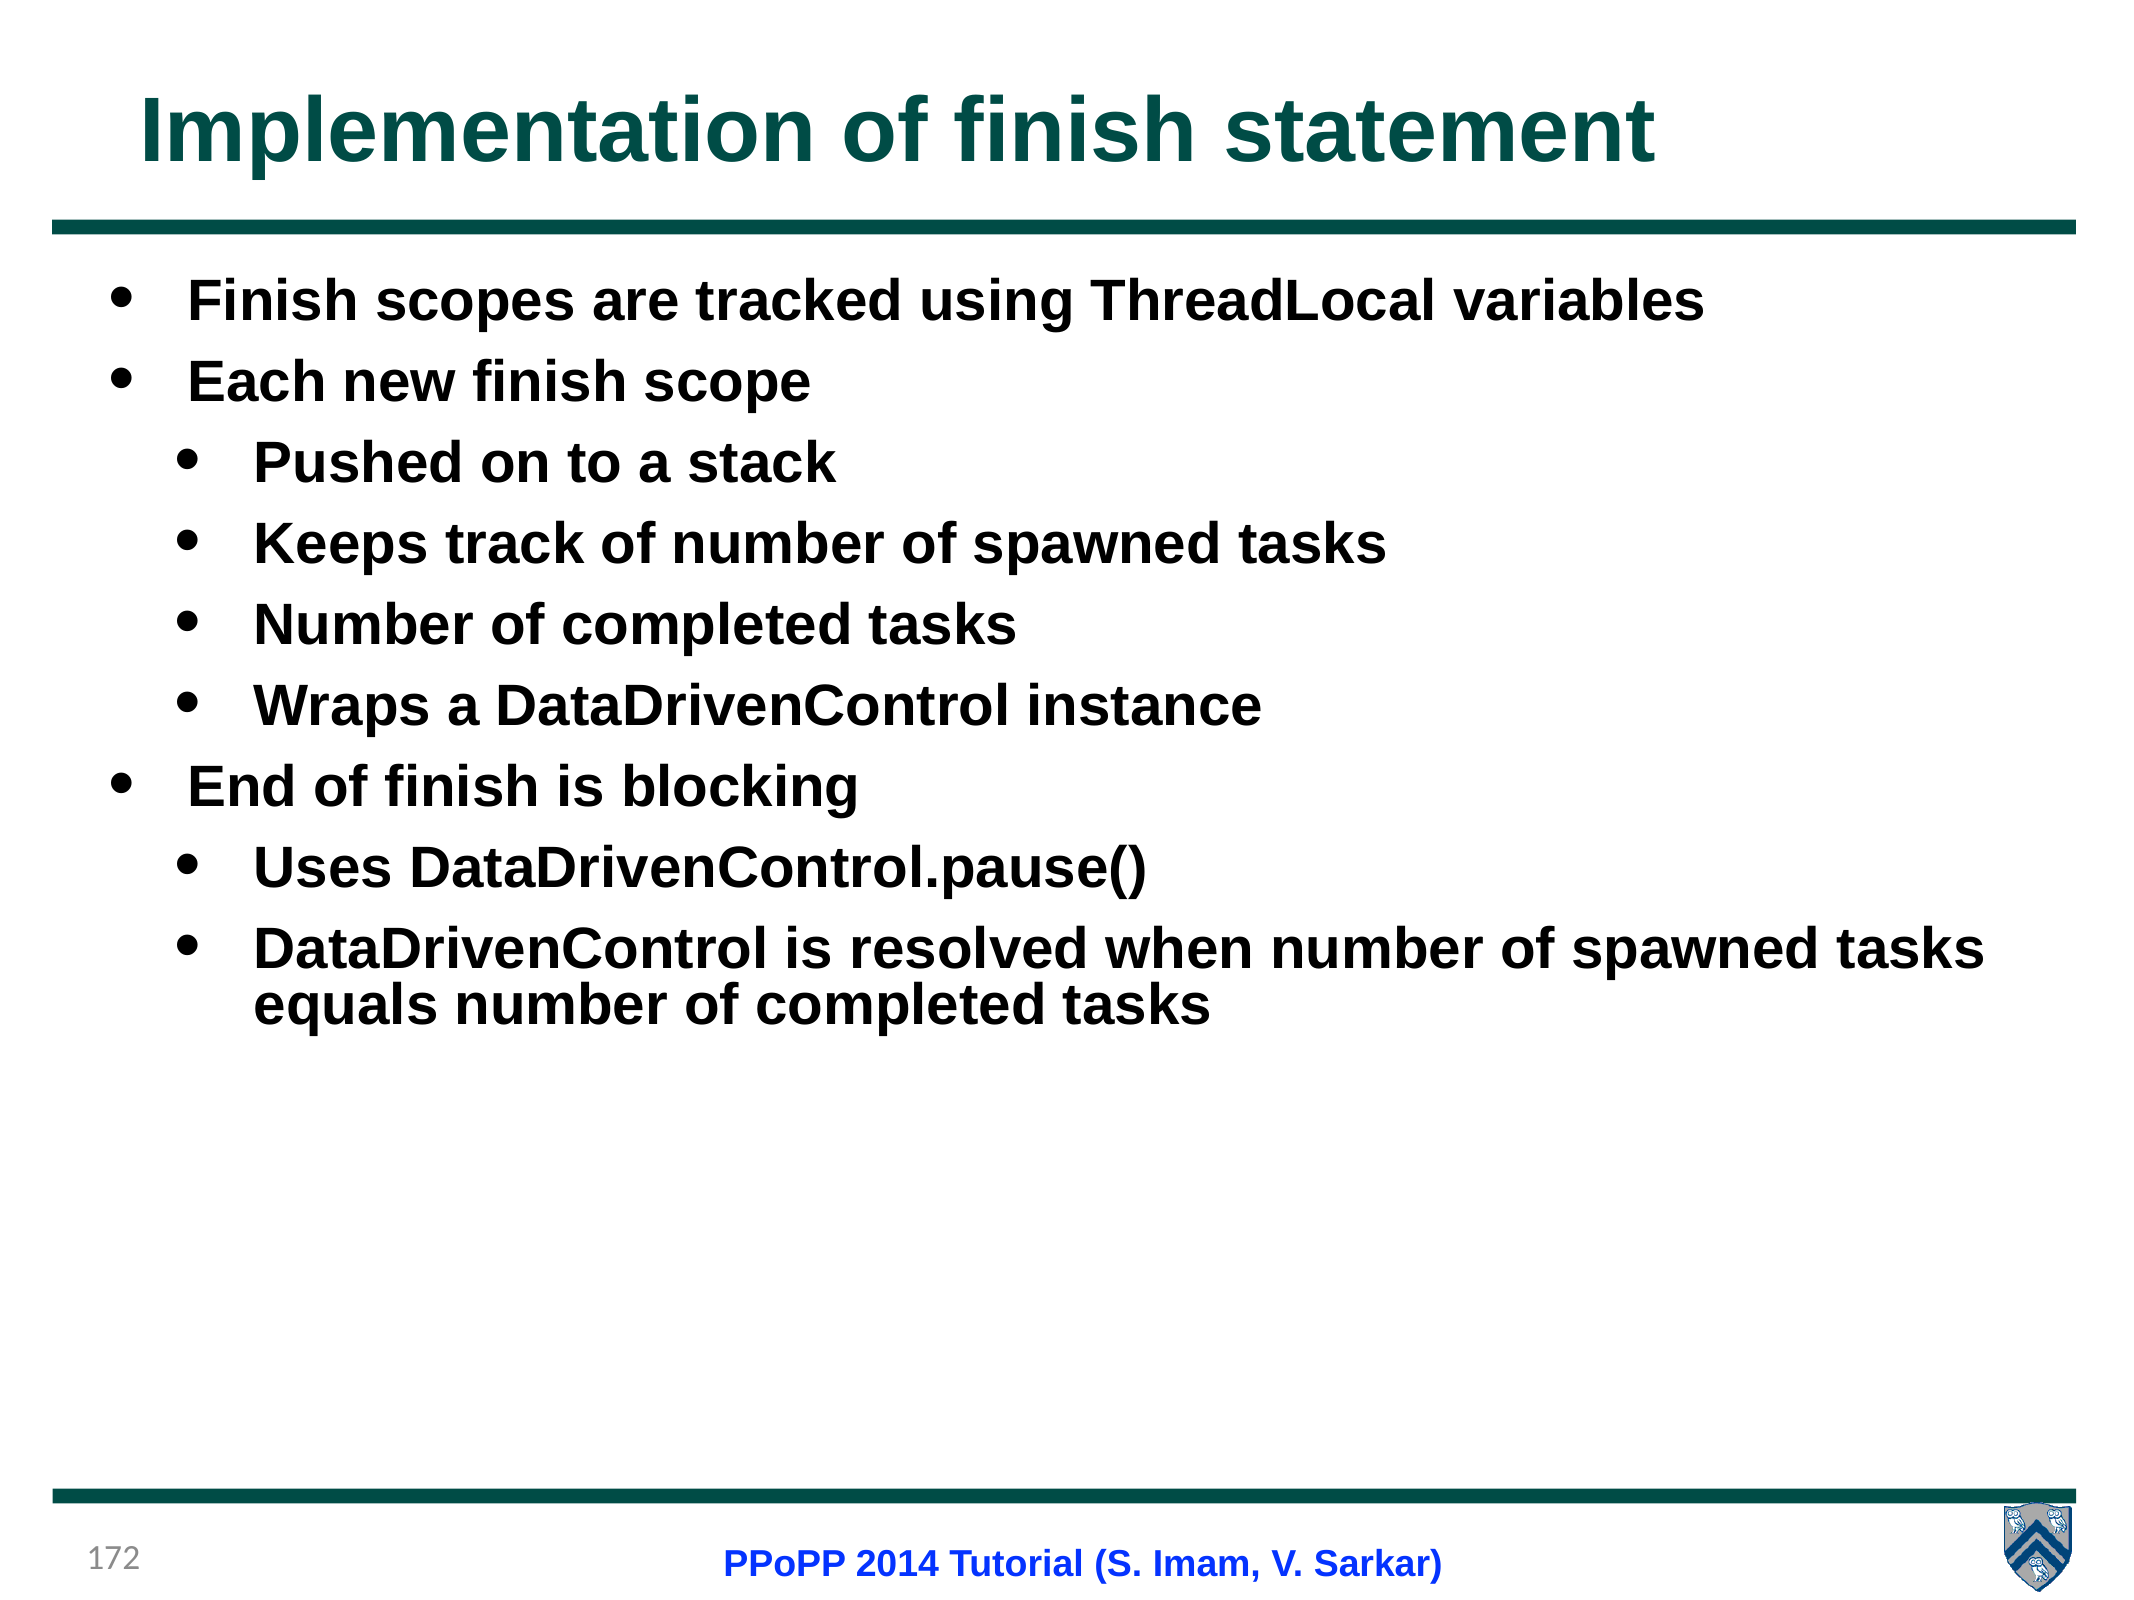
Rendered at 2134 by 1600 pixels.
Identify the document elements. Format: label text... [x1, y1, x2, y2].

list Finish scopes are tracked using ThreadLocal variables Each new finish scope Pushed on to a stack Keeps track of number of spawned tasks Number of completed tasks Wraps a DataDrivenControl instance End of finish is blocking Uses DataDrivenControl.pause() DataDrivenControl is resolved when number of spawned tasks equals number of completed tasks [93, 266, 2096, 1380]
picture [1986, 1497, 2083, 1600]
text_box [52, 1488, 2077, 1504]
text_box PPoPP 2014 Tutorial (S. Imam, V. Sarkar) [699, 1522, 1467, 1600]
text_box [52, 219, 2076, 235]
title Implementation of finish statement [124, 43, 2005, 190]
slide_number 172 [66, 1520, 156, 1592]
